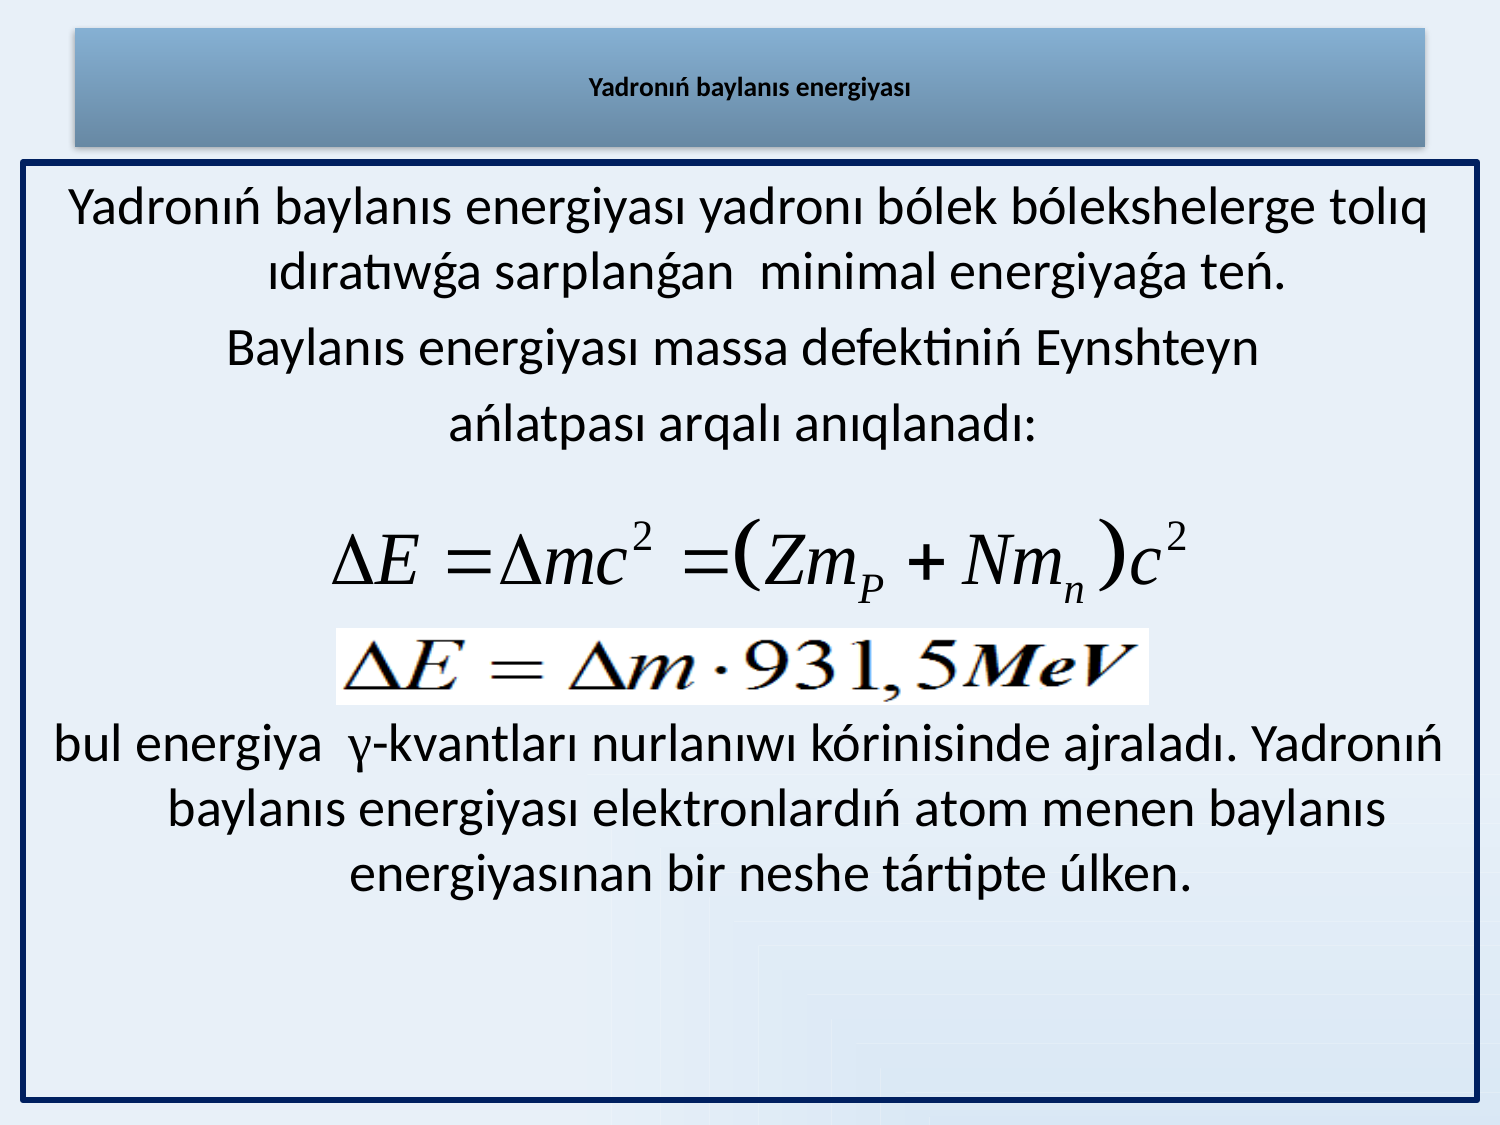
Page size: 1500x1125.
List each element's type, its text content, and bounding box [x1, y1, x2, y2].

list Yadronıń baylanıs energiyası yadronı bólek bólekshelerge tolıq ıdıratıwǵa sarplanǵan minimal energiyaǵa teń. Baylanıs energiyası massa defektiniń Eynshteyn ańlatpası arqalı anıqlanadı: bul energiya γ-kvantları nurlanıwı kórinisinde ajraladı. Yadronıń baylanıs energiyası elektronlardıń atom menen baylanıs energiyasınan bir neshe tártipte úlken. [22, 162, 1478, 1100]
picture [336, 627, 1149, 705]
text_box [319, 502, 1202, 629]
title Yadronıń baylanıs energiyası [75, 28, 1425, 147]
